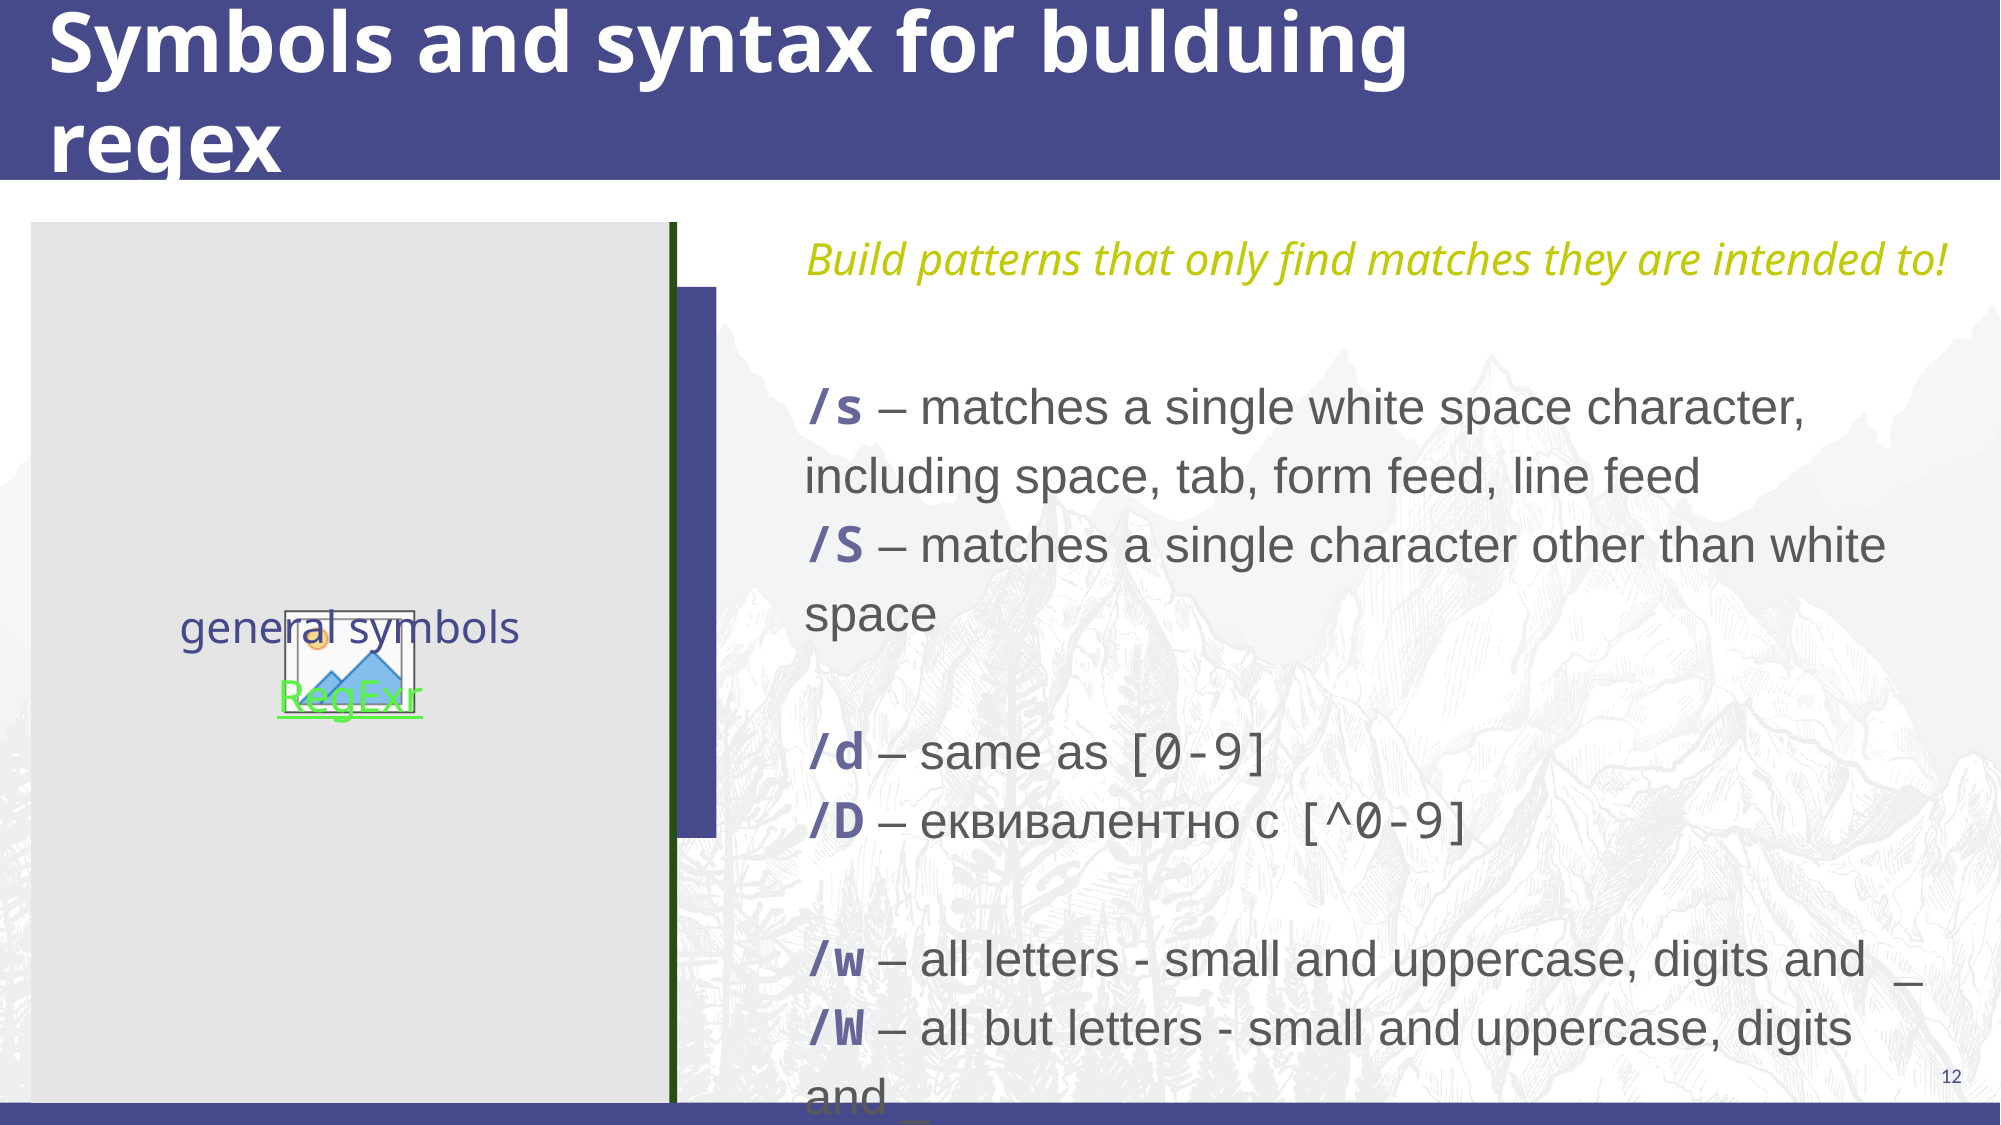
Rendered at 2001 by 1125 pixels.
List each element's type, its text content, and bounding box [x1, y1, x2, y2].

title Symbols and syntax for bulduing regex [31, 16, 1591, 162]
list Build patterns that only find matches they are intended to! /s – matches a single white space character, including space, tab, form feed, line feed /S – matches a single character other than white space /d – same as [0-9] /D – еквивалентно с [^0-9] /w – all letters - small and uppercase, digits and _ /W – all but letters - small and uppercase, digits and _ [786, 222, 1968, 1047]
picture [30, 222, 670, 1103]
slide_number 12 [1897, 1049, 1968, 1101]
